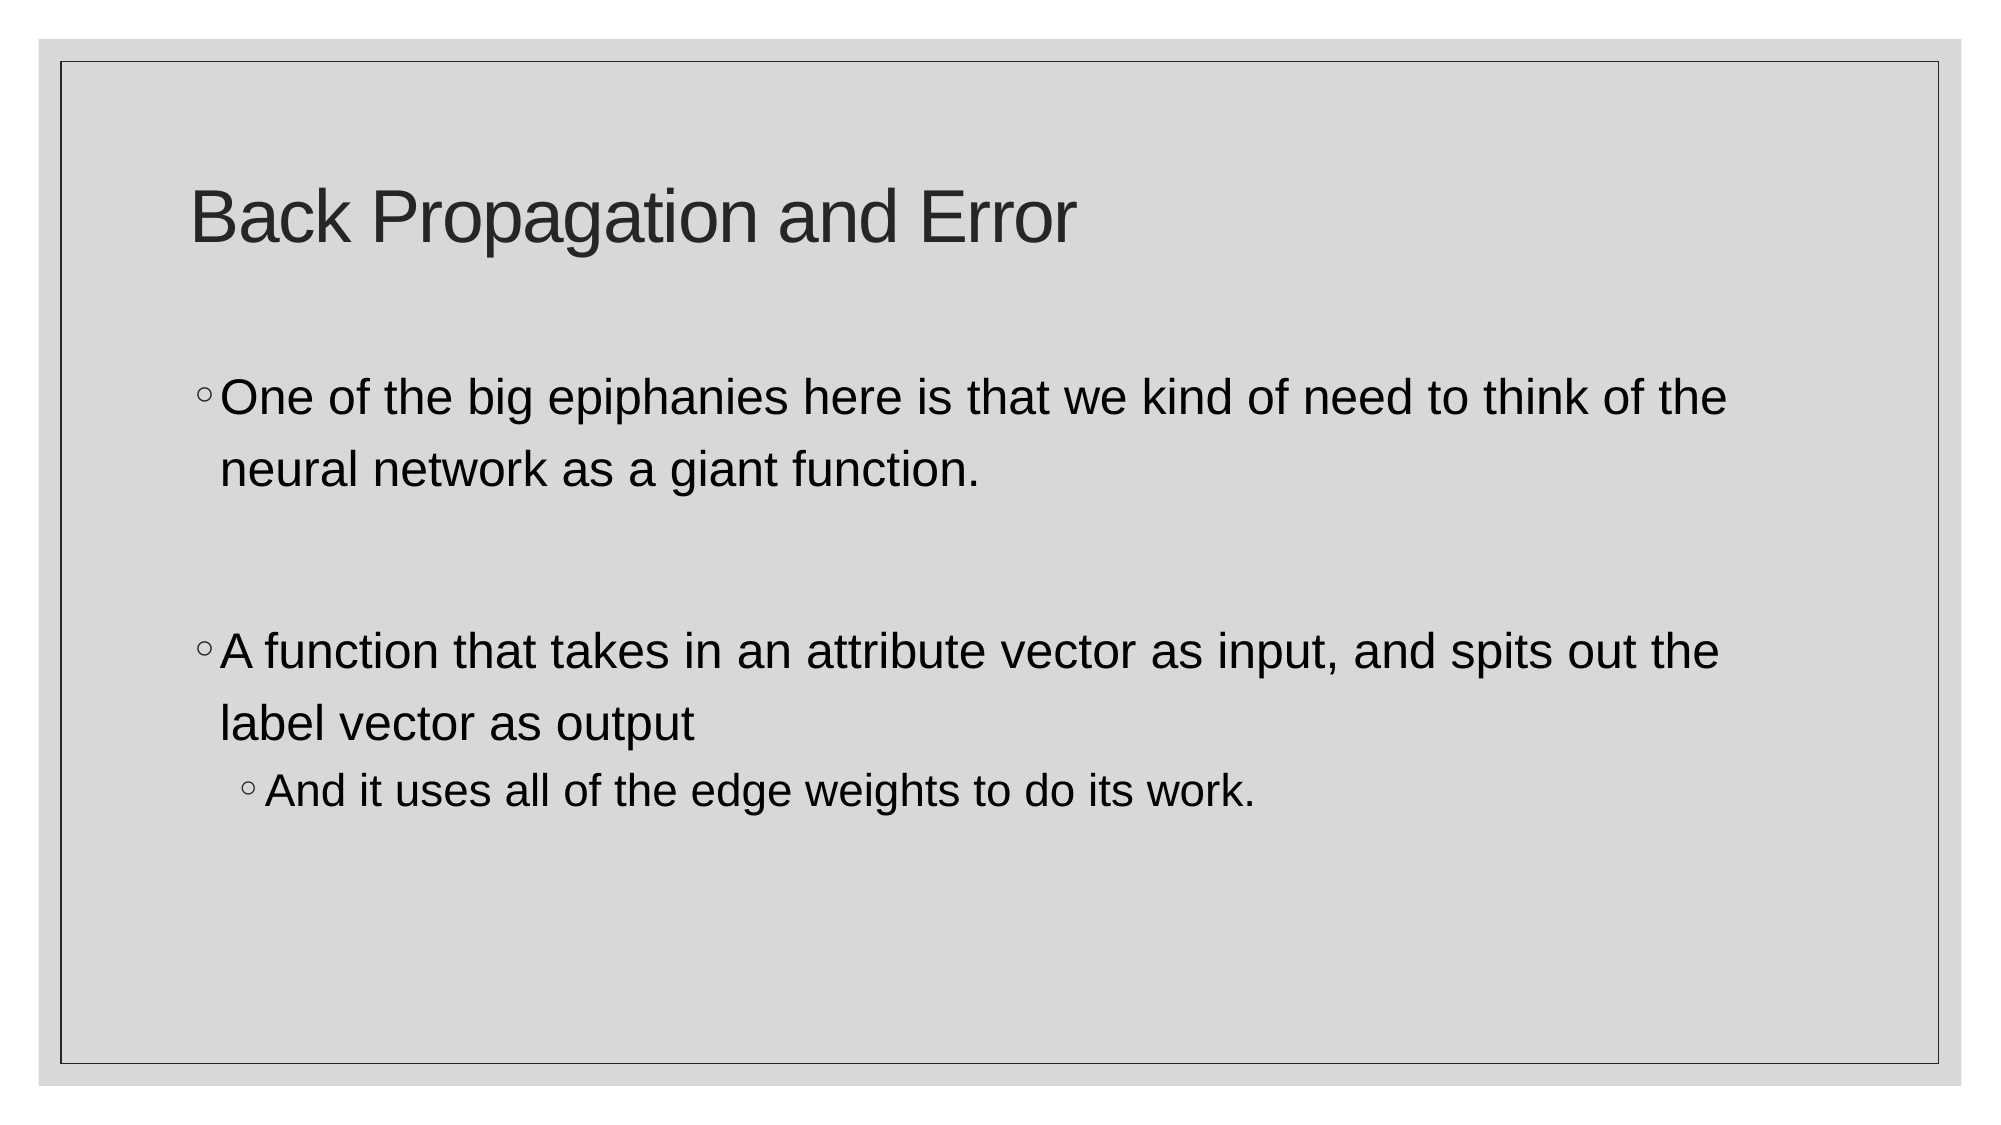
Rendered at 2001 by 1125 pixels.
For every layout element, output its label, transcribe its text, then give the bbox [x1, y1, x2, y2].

title Back Propagation and Error [174, 105, 1825, 331]
list One of the big epiphanies here is that we kind of need to think of the neural network as a giant function. A function that takes in an attribute vector as input, and spits out the label vector as output And it uses all of the edge weights to do its work. [174, 345, 1825, 977]
